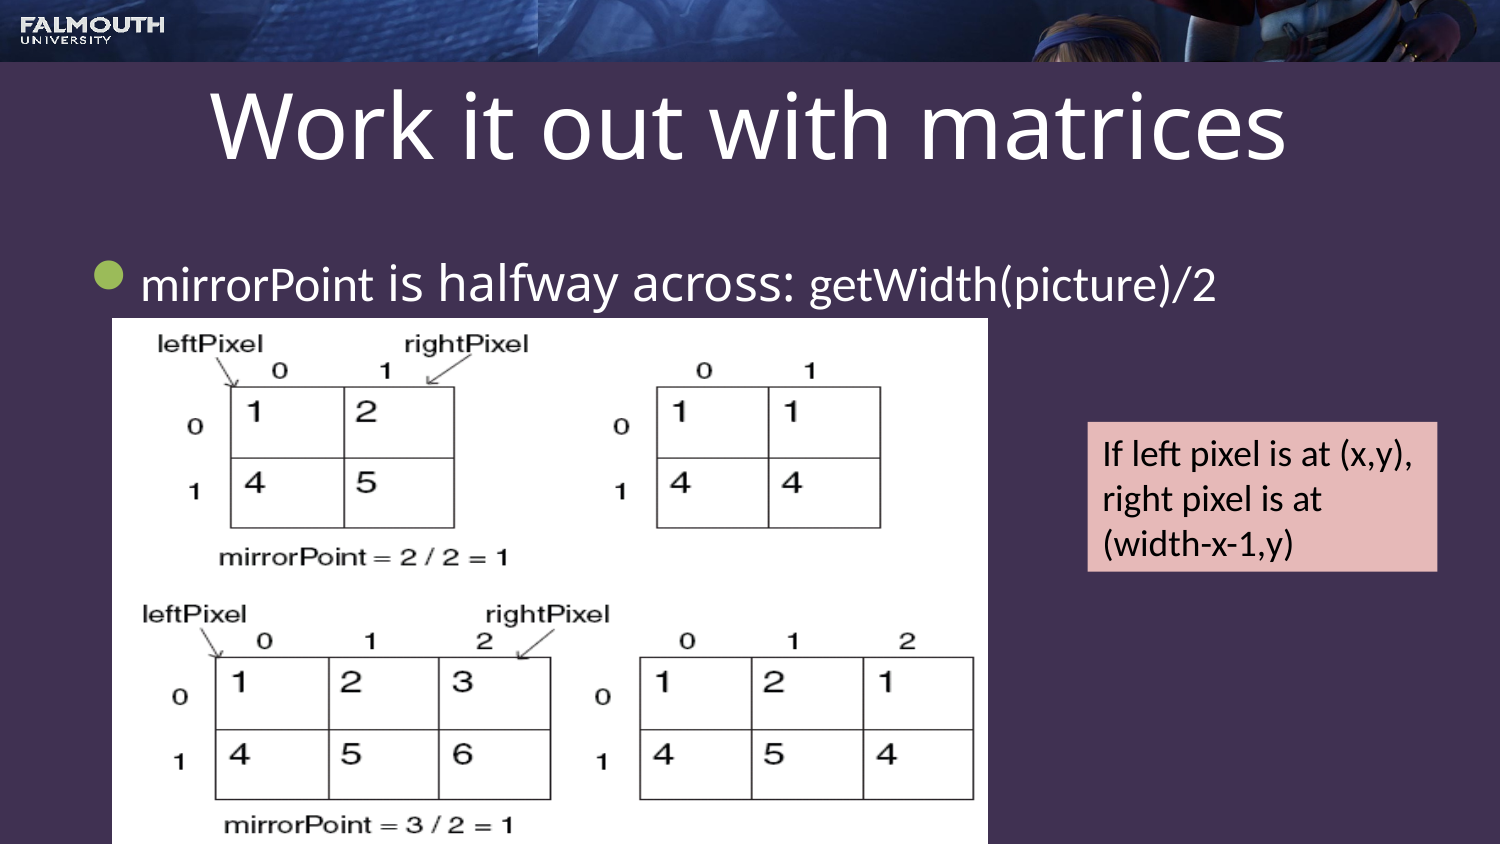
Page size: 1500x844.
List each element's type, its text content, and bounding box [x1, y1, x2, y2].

picture [112, 318, 988, 844]
text_box If left pixel is at (x,y), right pixel is at (width-x-1,y) [1087, 421, 1438, 572]
picture [0, 0, 1500, 62]
list mirrorPoint is halfway across: getWidth(picture)/2 [75, 243, 1475, 376]
title Work it out with matrices [75, 52, 1425, 194]
